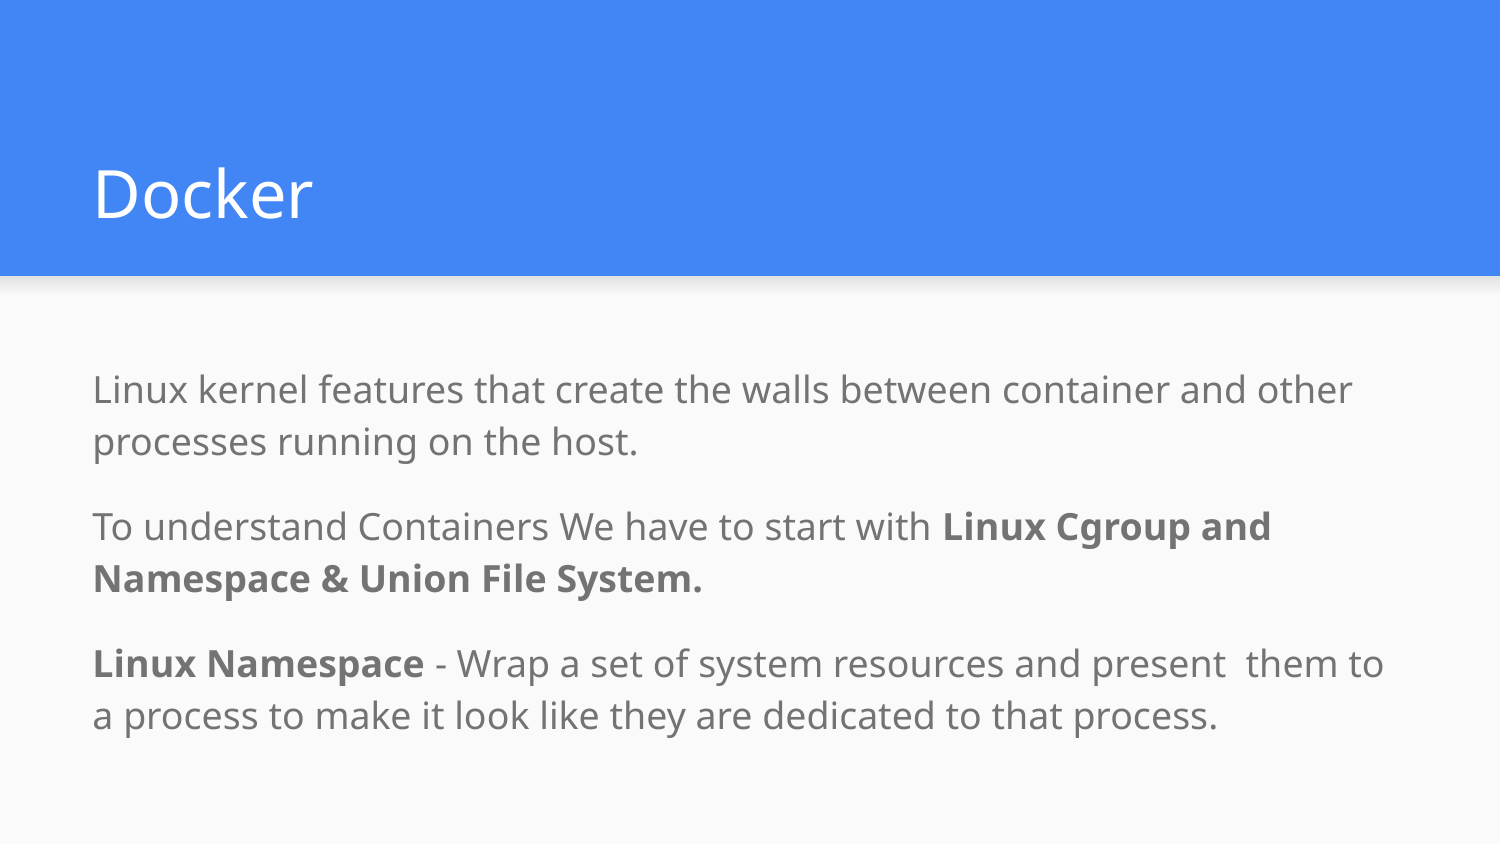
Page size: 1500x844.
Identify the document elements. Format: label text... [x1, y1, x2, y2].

title Docker [77, 121, 1427, 248]
list Linux kernel features that create the walls between container and other processes running on the host. To understand Containers We have to start with Linux Cgroup and Namespace & Union File System. Linux Namespace - Wrap a set of system resources and present them to a process to make it look like they are dedicated to that process. [77, 344, 1427, 790]
